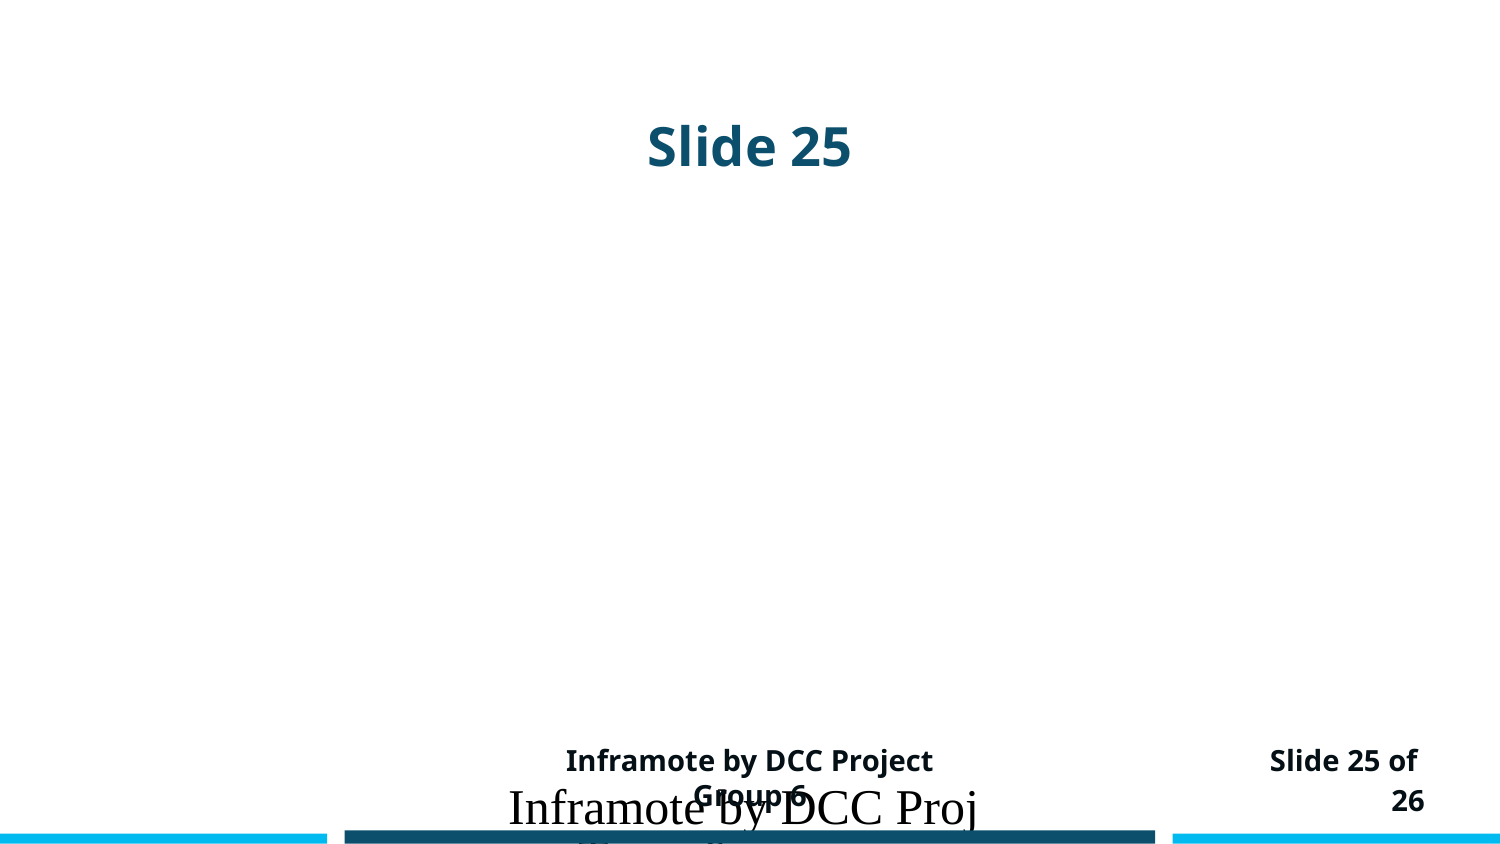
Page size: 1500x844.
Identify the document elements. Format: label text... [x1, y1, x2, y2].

text_box [1172, 833, 1500, 844]
footer Inframote by DCC Project Team 6 [496, 782, 1004, 827]
text_box Slide <number> of 26 [1241, 742, 1425, 788]
text_box [0, 833, 328, 844]
text_box <slide-name> [329, 111, 1172, 188]
text_box [344, 830, 1156, 844]
text_box Inframote by DCC Project Group 6 [524, 742, 975, 782]
